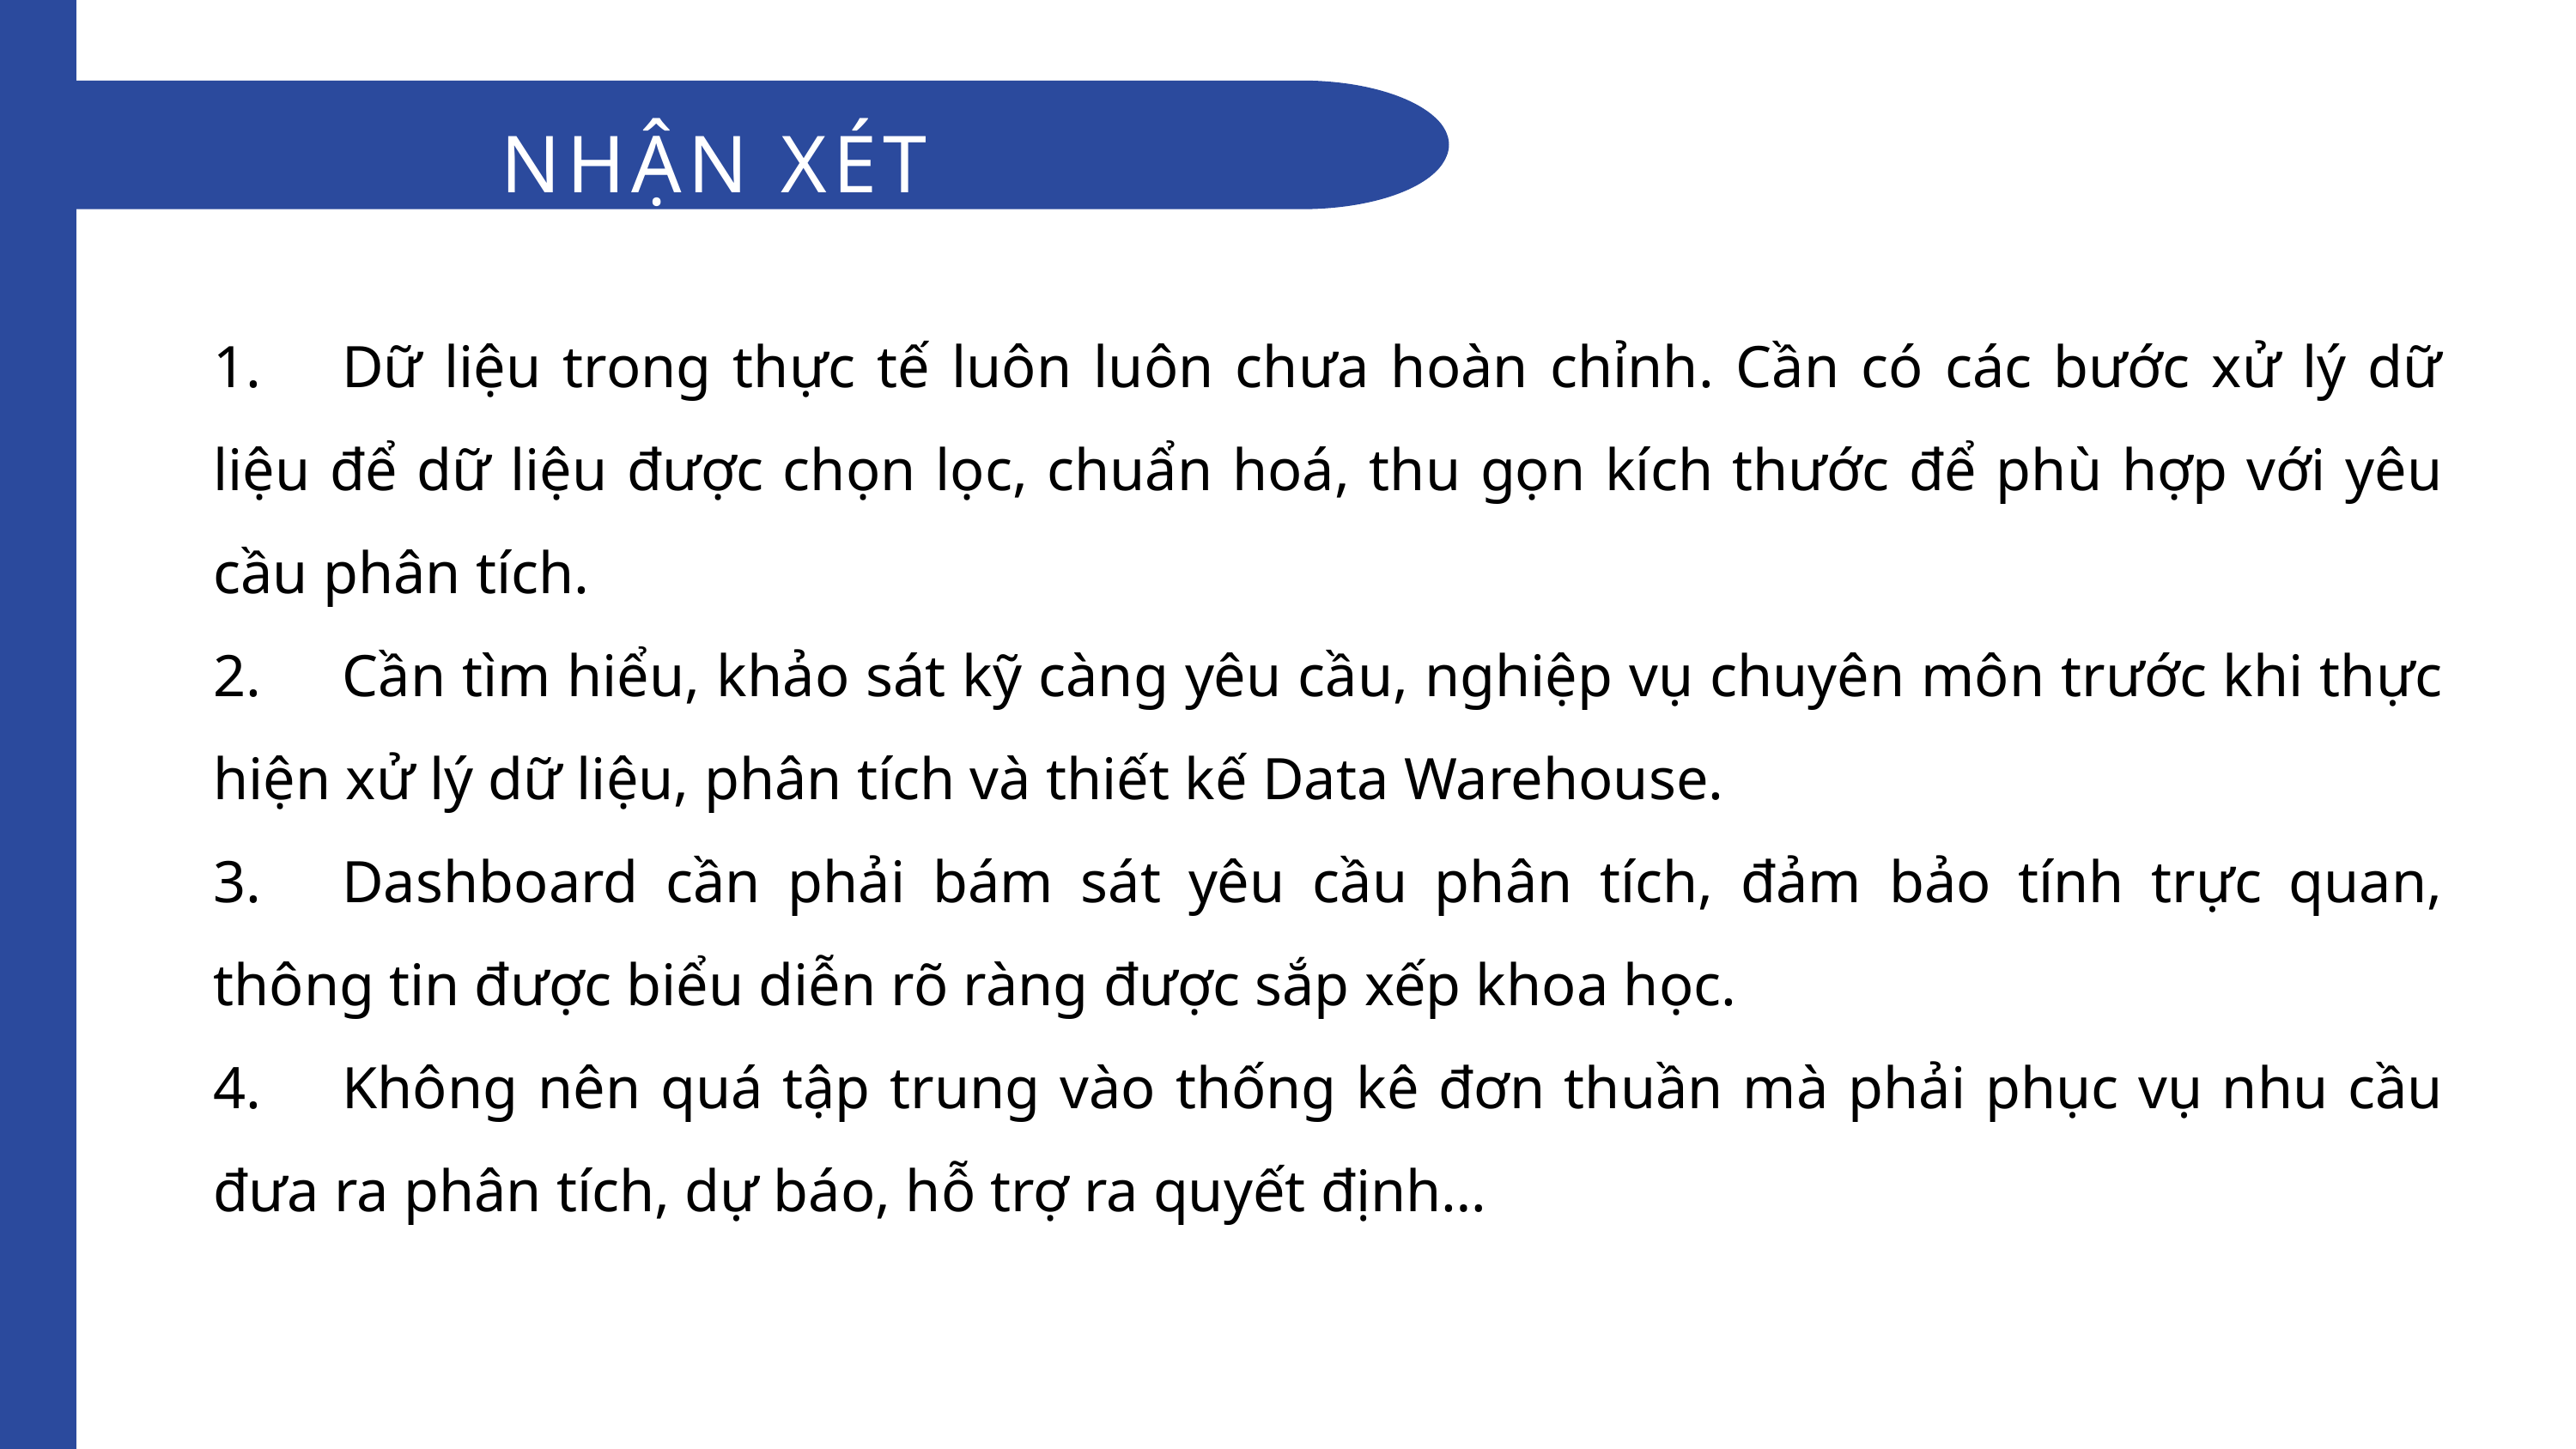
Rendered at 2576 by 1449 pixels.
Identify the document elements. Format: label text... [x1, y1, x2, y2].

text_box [677, 0, 807, 852]
text_box NHẬN XÉT [76, 77, 677, 209]
text_box 1. Dữ liệu trong thực tế luôn luôn chưa hoàn chỉnh. Cần có các bước xử lý dữ liệu để dữ liệu được chọn lọc, chuẩn hoá, thu gọn kích thước để phù hợp với yêu cầu phân tích. 2. Cần tìm hiểu, khảo sát kỹ càng yêu cầu, nghiệp vụ chuyên môn trước khi thực hiện xử lý dữ liệu, phân tích và thiết kế Data Warehouse. 3. Dashboard cần phải bám sát yêu cầu phân tích, đảm bảo tính trực quan, thông tin được biểu diễn rõ ràng được sắp xếp khoa học. 4. Không nên quá tập trung vào thống kê đơn thuần mà phải phục vụ nhu cầu đưa ra phân tích, dự báo, hỗ trợ ra quyết định… [182, 289, 2458, 1229]
text_box NHẬN XÉT [807, 77, 1352, 209]
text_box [0, 0, 76, 1449]
